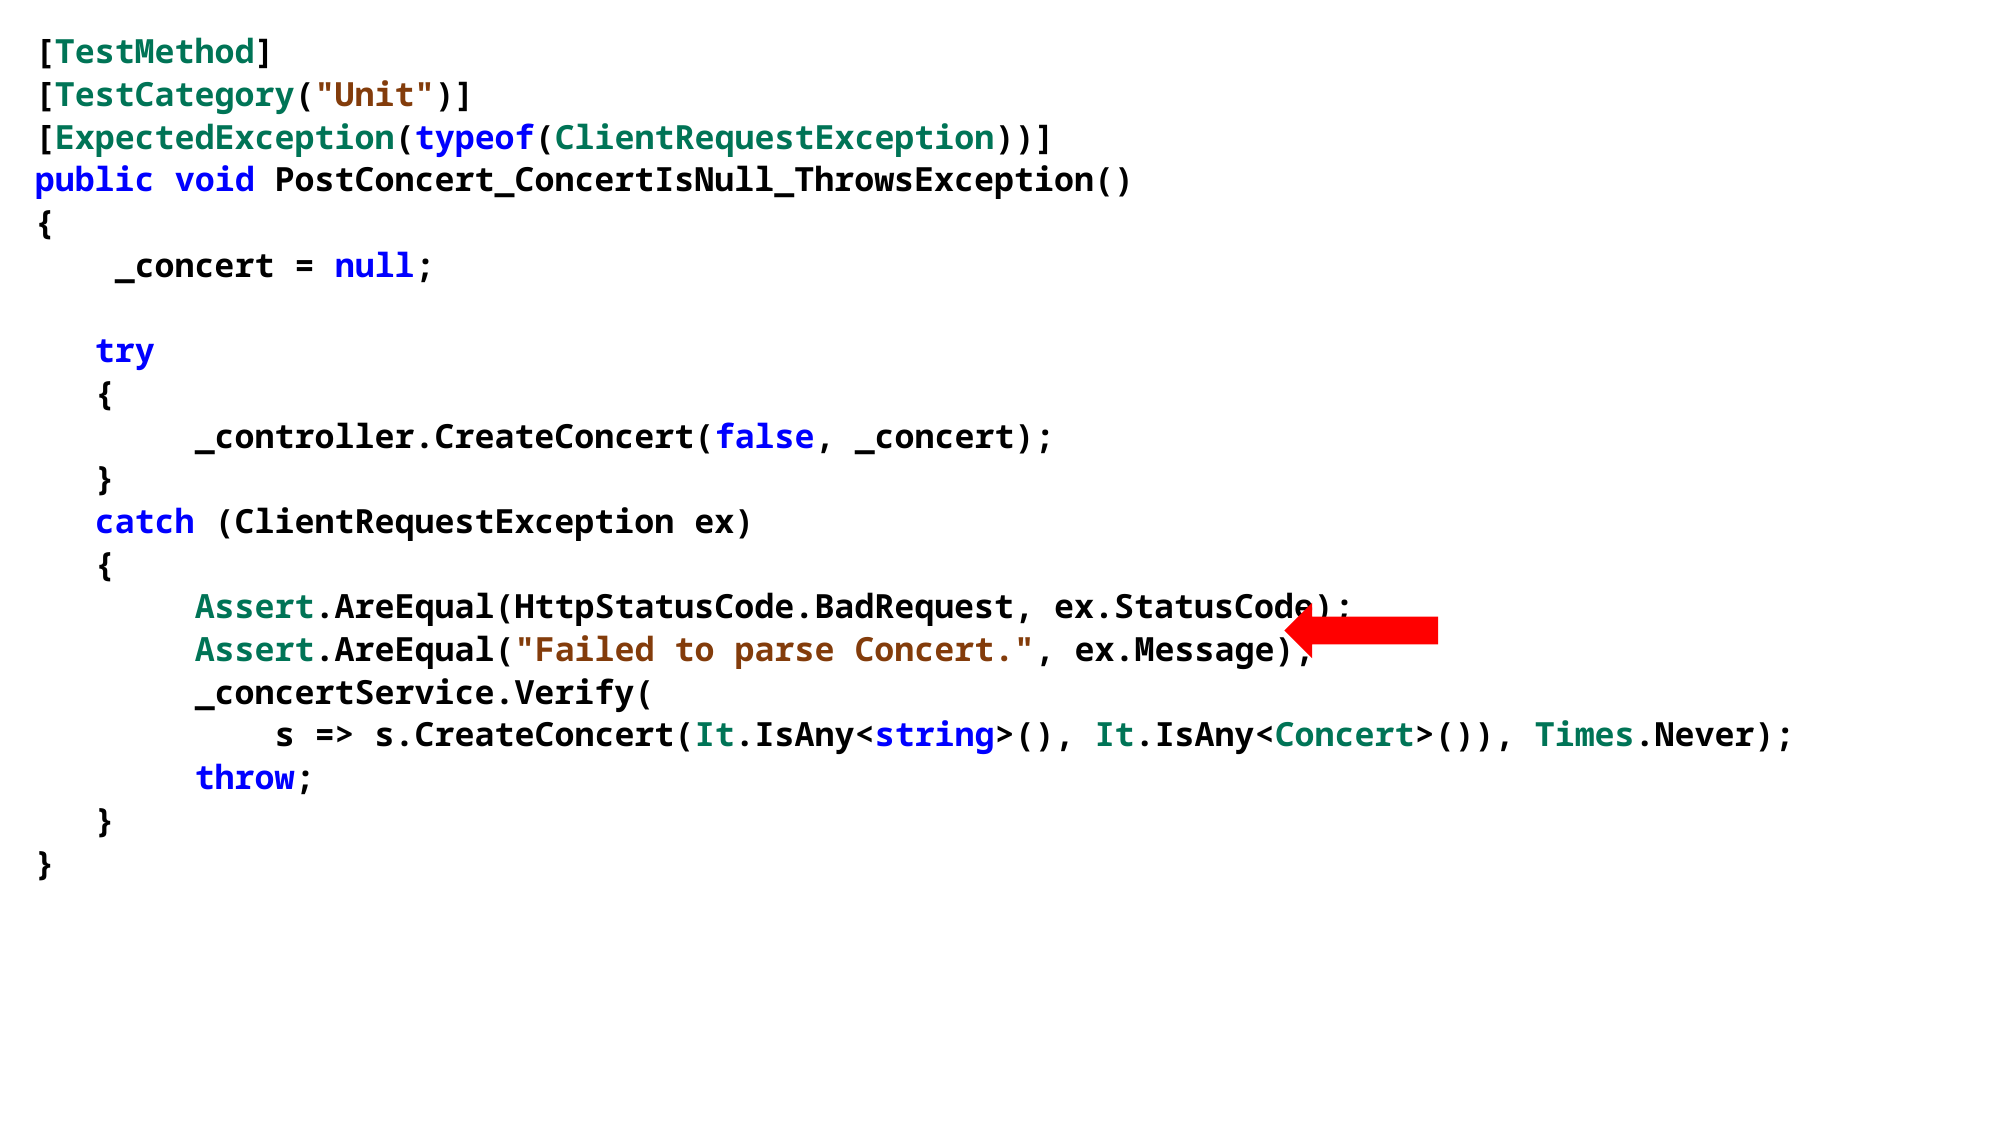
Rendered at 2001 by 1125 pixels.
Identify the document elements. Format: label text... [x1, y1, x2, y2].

text_box [TestMethod] [TestCategory("Unit")] [ExpectedException(typeof(ClientRequestException))] public void PostConcert_ConcertIsNull_ThrowsException() { _concert = null; try { _controller.CreateConcert(false, _concert); } catch (ClientRequestException ex) { Assert.AreEqual(HttpStatusCode.BadRequest, ex.StatusCode); Assert.AreEqual("Failed to parse Concert.", ex.Message); _concertService.Verify( s => s.CreateConcert(It.IsAny<string>(), It.IsAny<Concert>()), Times.Never); throw; } } [0, 20, 2000, 889]
text_box [1282, 600, 1440, 661]
